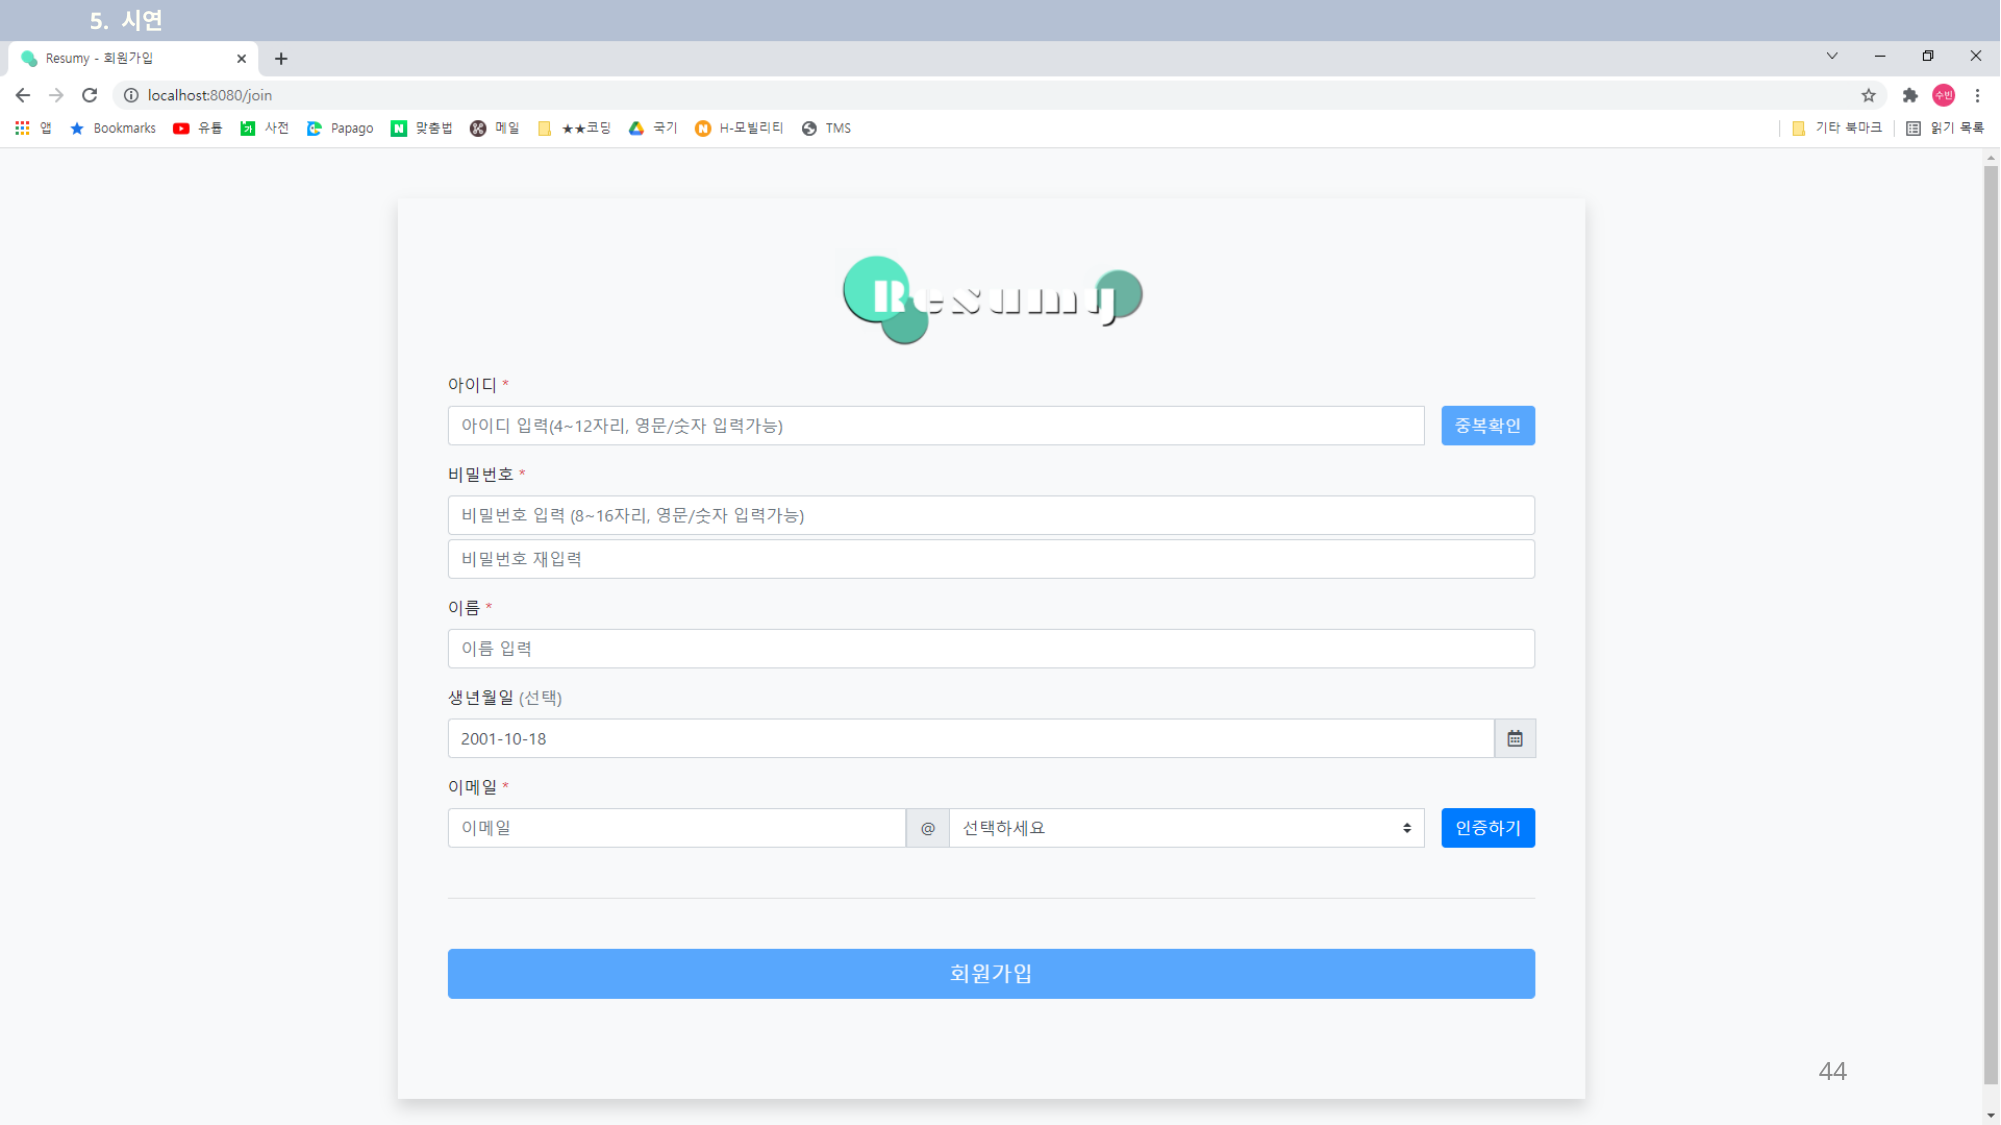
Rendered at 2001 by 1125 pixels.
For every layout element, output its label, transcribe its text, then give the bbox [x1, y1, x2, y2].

picture [0, 41, 2000, 1125]
text_box 5. 시연 [0, 0, 2000, 41]
